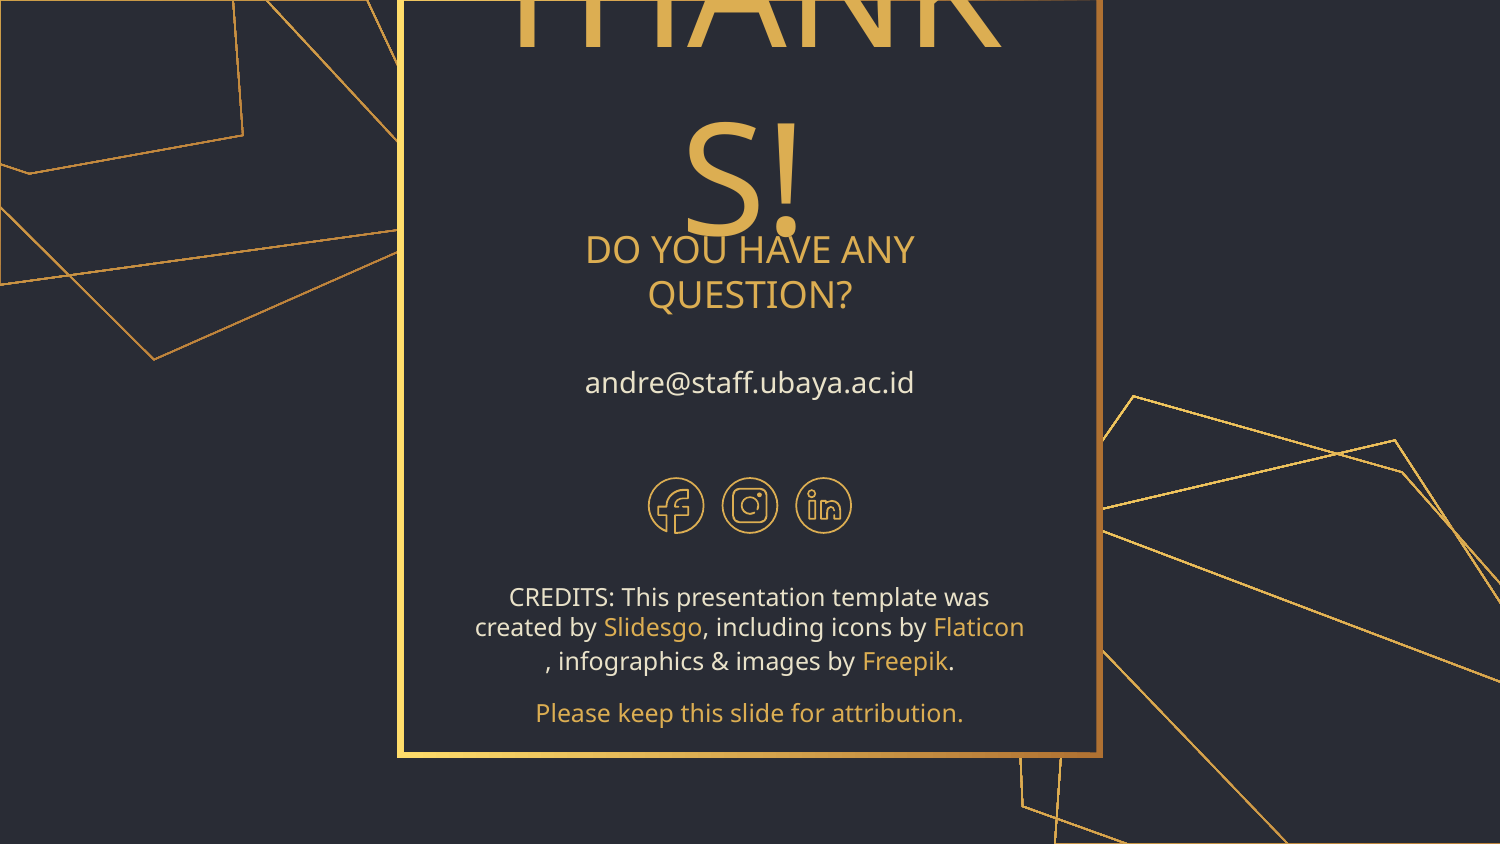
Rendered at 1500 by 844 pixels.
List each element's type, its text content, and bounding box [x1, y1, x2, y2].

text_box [795, 476, 853, 535]
title THANKS! [444, 139, 1043, 282]
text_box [721, 476, 779, 535]
subtitle andre@staff.ubaya.ac.id [463, 319, 1037, 445]
text_box [647, 477, 705, 534]
text_box Please keep this slide for attribution. [485, 689, 1015, 735]
subtitle DO YOU HAVE ANY QUESTION? [463, 282, 1037, 304]
